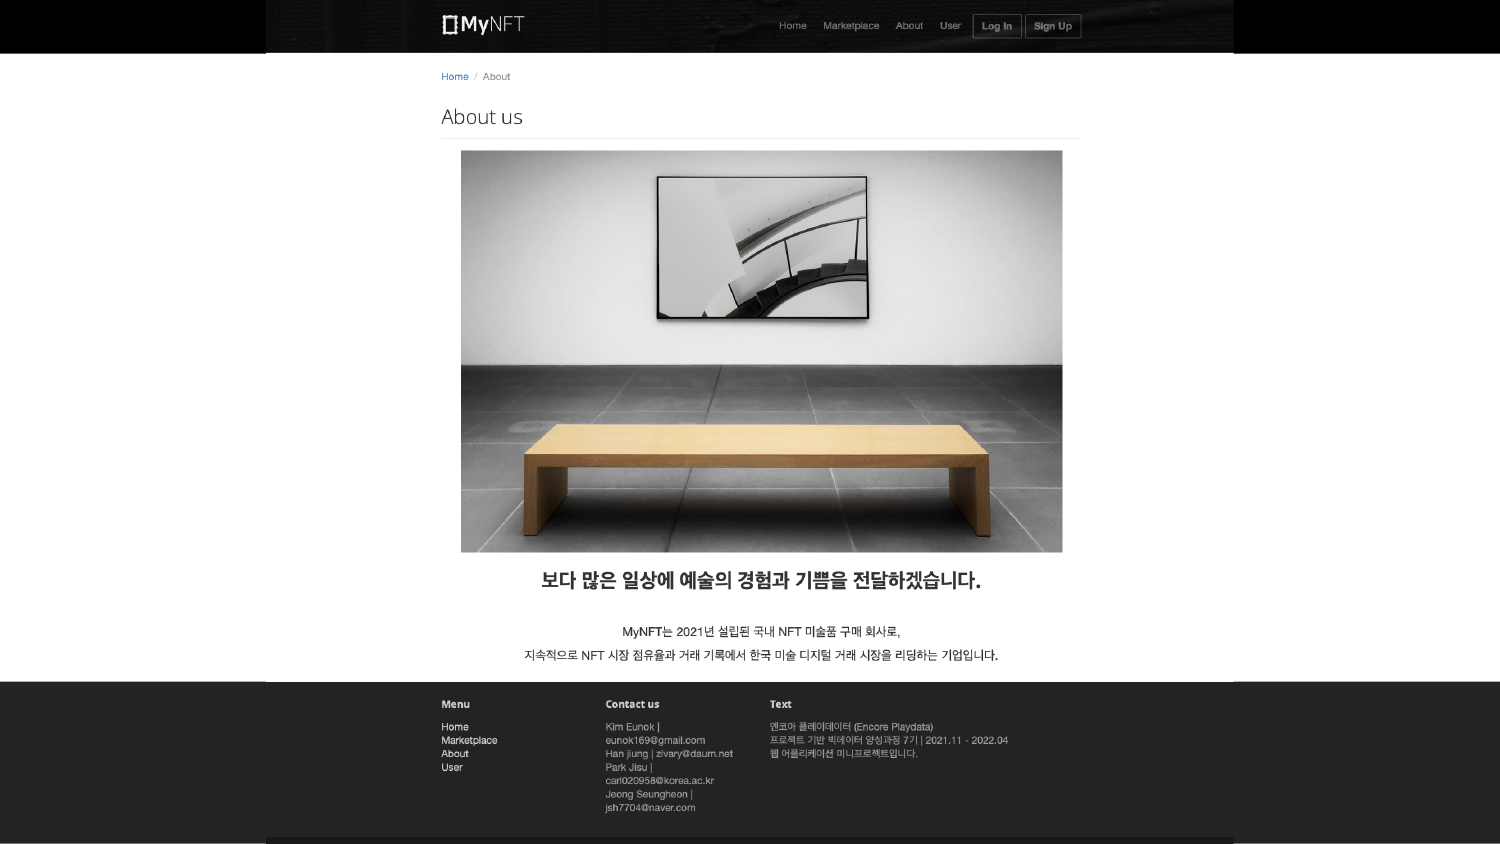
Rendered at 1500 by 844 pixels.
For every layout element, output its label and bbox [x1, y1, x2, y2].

text_box [1237, 0, 1500, 54]
text_box [1240, 681, 1500, 844]
text_box [0, 681, 260, 844]
text_box [0, 0, 263, 54]
text_box [265, 0, 1234, 844]
